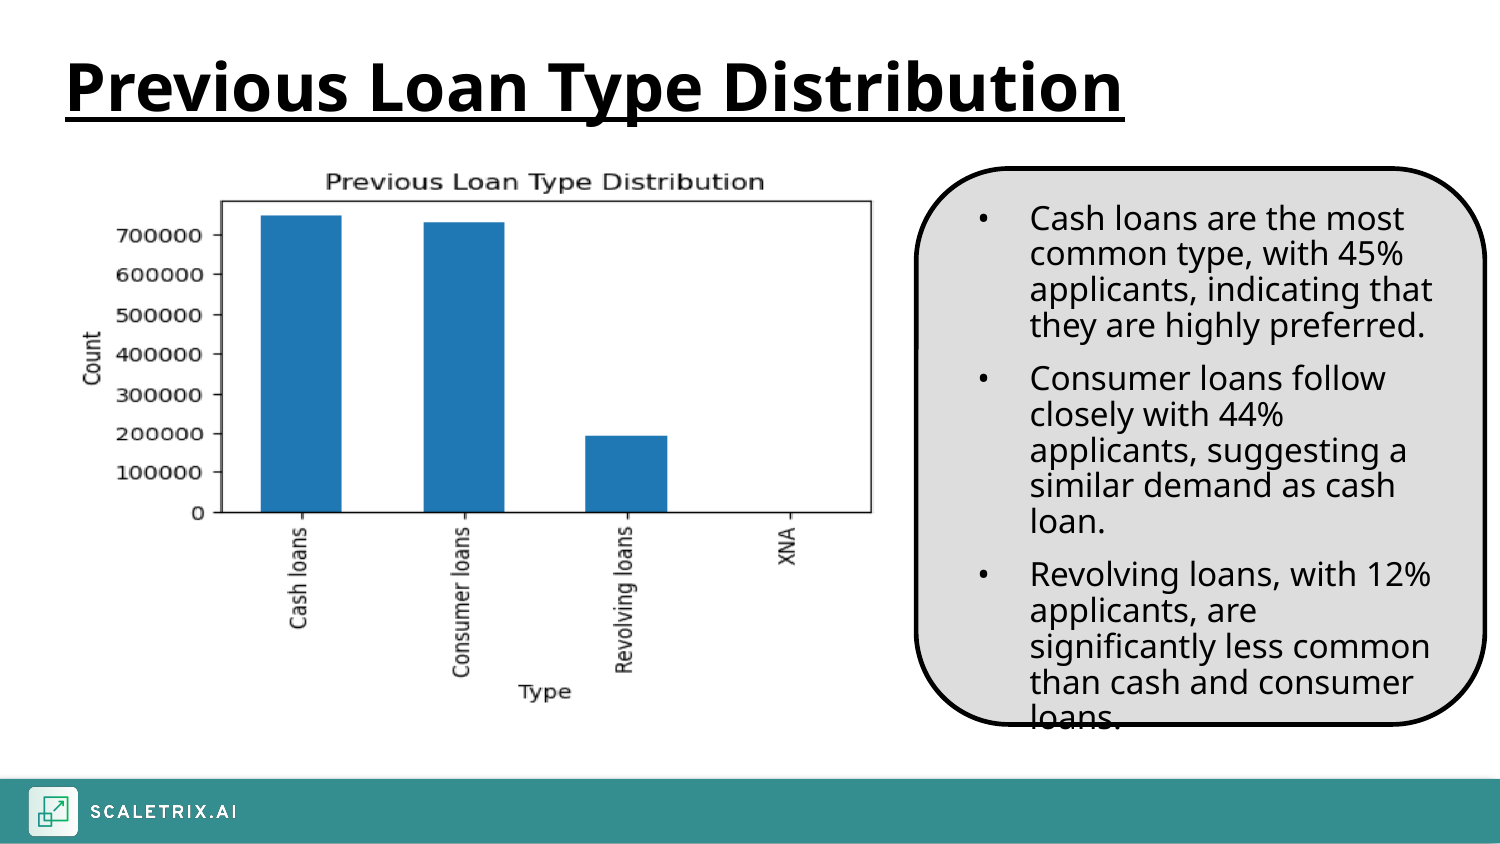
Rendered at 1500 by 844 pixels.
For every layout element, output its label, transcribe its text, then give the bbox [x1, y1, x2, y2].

picture [13, 152, 904, 725]
picture [0, 783, 266, 844]
text_box Cash loans are the most common type, with 45% applicants, indicating that they are highly preferred. Consumer loans follow closely with 44% applicants, suggesting a similar demand as cash loan. Revolving loans, with 12% applicants, are significantly less common than cash and consumer loans. [916, 168, 1485, 725]
title Previous Loan Type Distribution [49, 0, 1258, 140]
